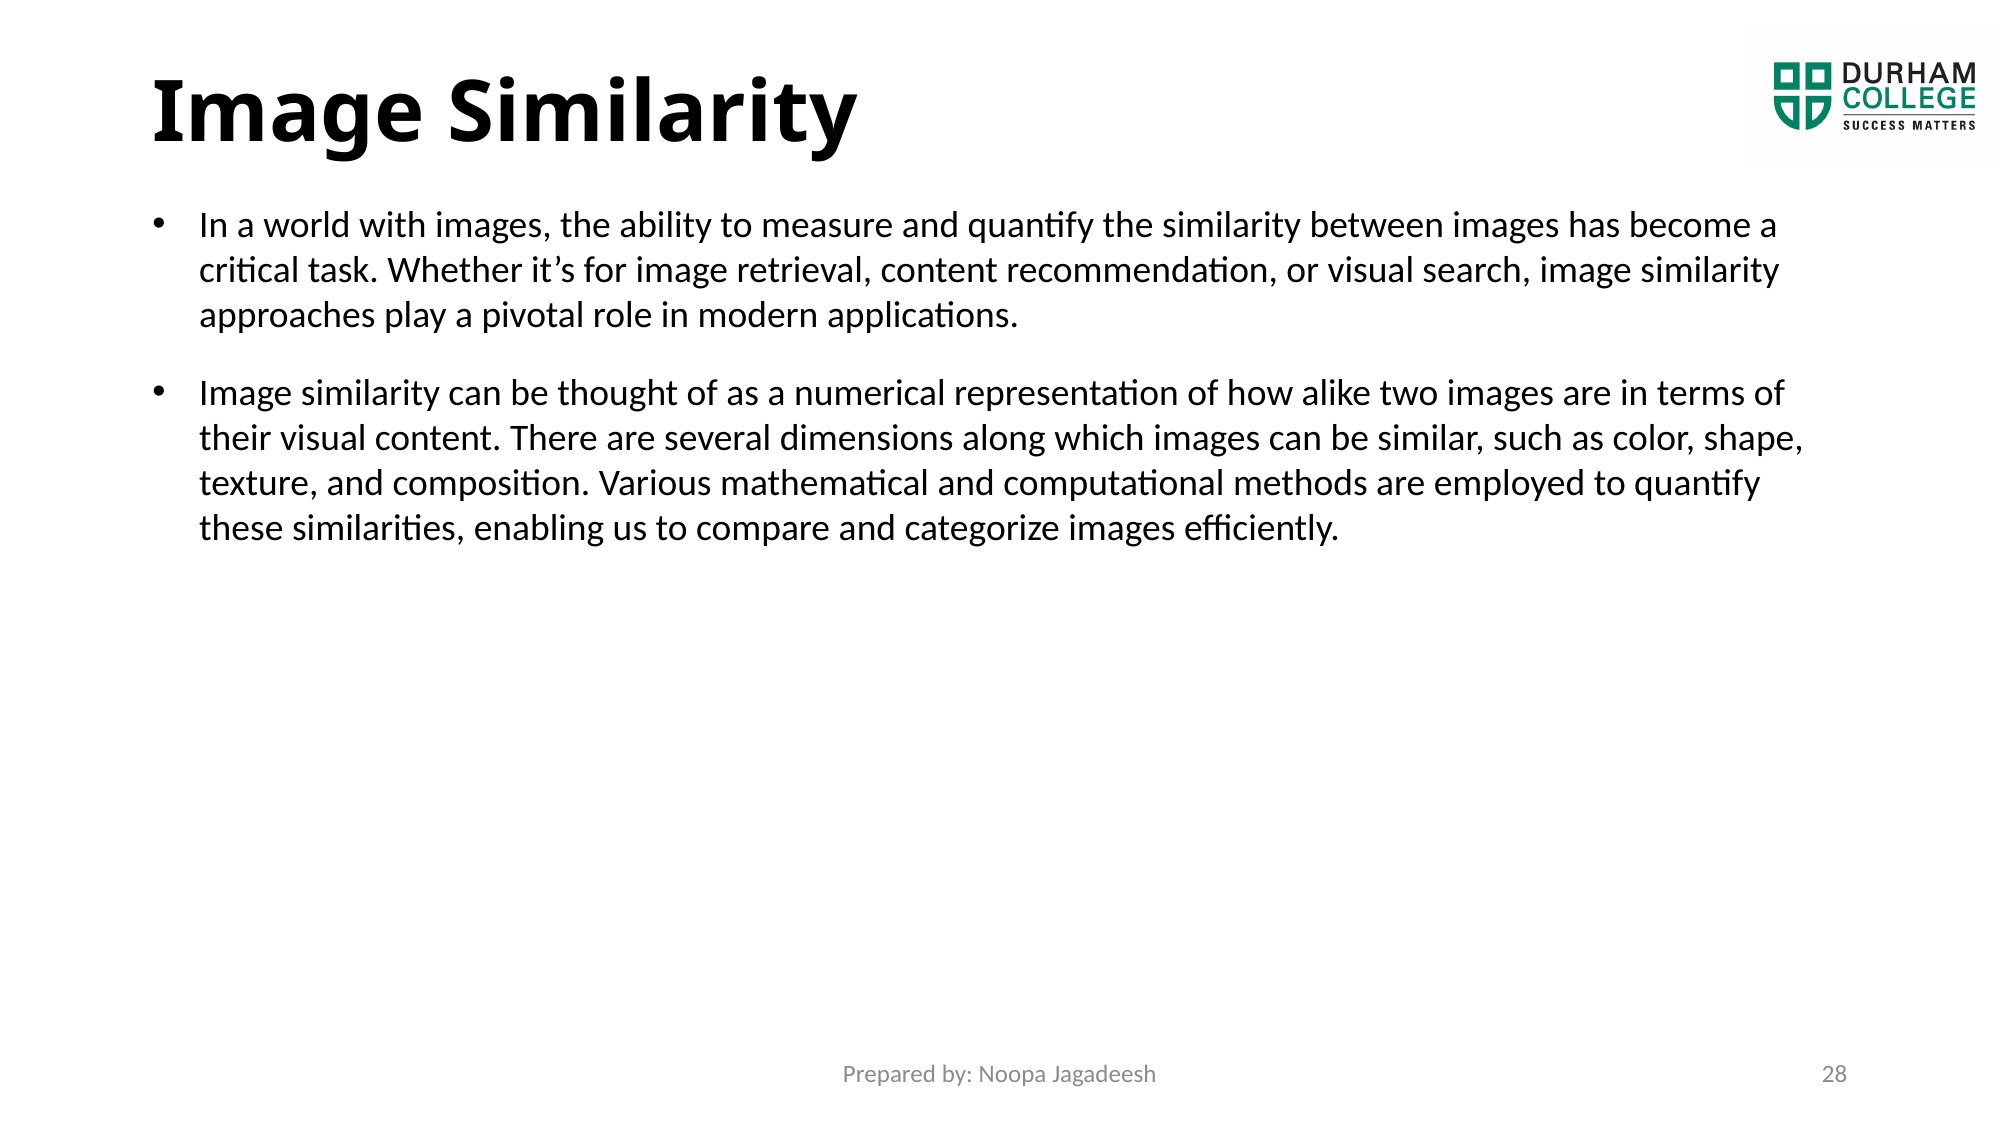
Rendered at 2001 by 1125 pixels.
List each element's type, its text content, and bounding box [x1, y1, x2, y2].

title Image Similarity [137, 59, 1863, 168]
picture [1749, 22, 2000, 166]
slide_number 28 [1412, 1042, 1863, 1103]
footer Prepared by: Noopa Jagadeesh [662, 1042, 1338, 1103]
text_box In a world with images, the ability to measure and quantify the similarity between images has become a critical task. Whether it’s for image retrieval, content recommendation, or visual search, image similarity approaches play a pivotal role in modern applications. [137, 148, 1848, 343]
text_box Image similarity can be thought of as a numerical representation of how alike two images are in terms of their visual content. There are several dimensions along which images can be similar, such as color, shape, texture, and composition. Various mathematical and computational methods are employed to quantify these similarities, enabling us to compare and categorize images efficiently. [137, 360, 1848, 556]
